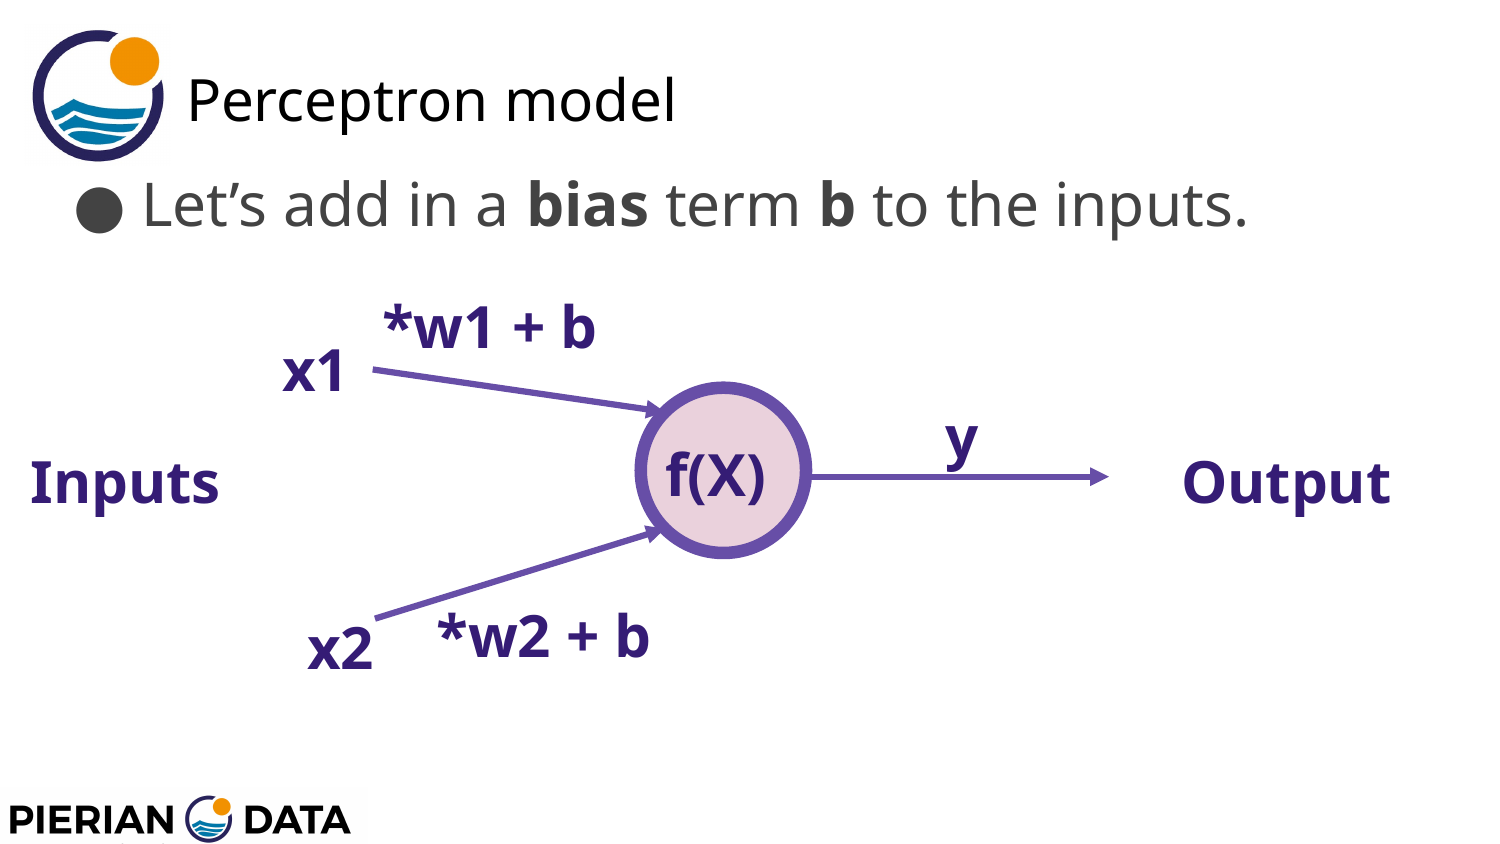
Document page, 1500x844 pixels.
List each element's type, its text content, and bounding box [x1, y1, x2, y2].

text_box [374, 528, 666, 619]
title *w1 + b [367, 275, 660, 370]
title y [930, 384, 1077, 476]
picture [24, 24, 172, 167]
title Inputs [15, 429, 366, 524]
title *w2 + b [421, 583, 714, 678]
text_box [640, 432, 650, 509]
title Perceptron model [176, 48, 1449, 143]
title x2 [292, 596, 439, 691]
title x1 [267, 318, 369, 412]
title f(X) [650, 423, 797, 518]
title Output [1166, 429, 1500, 524]
text_box [797, 432, 807, 508]
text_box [372, 369, 666, 413]
text_box [655, 387, 792, 423]
list Let’s add in a bias term b to the inputs. [51, 151, 1476, 712]
picture [0, 787, 368, 844]
text_box [655, 518, 791, 553]
